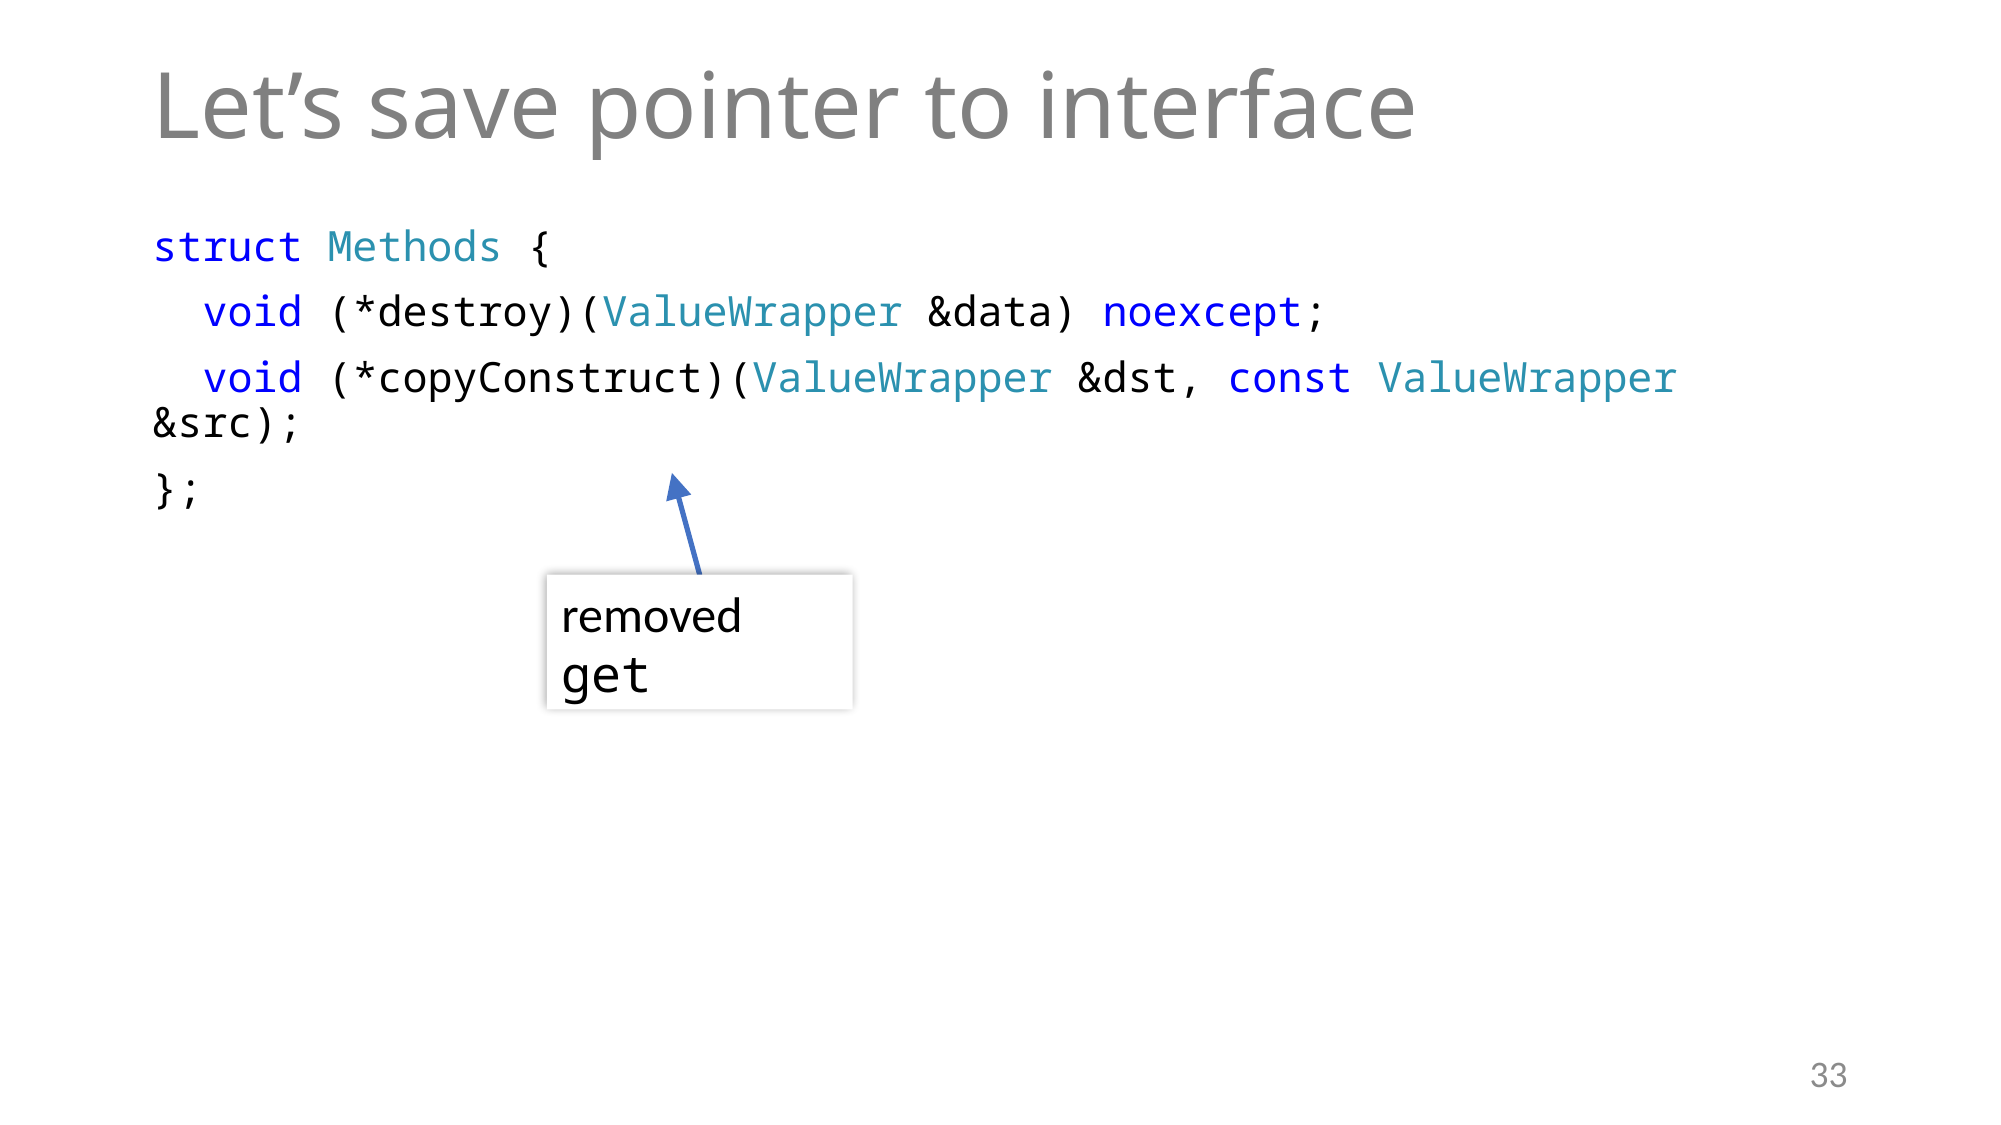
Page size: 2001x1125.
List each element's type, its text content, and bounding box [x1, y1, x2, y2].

slide_number 33 [1412, 1042, 1863, 1103]
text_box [671, 472, 700, 575]
list struct Methods { void (*destroy)(ValueWrapper &data) noexcept; void (*copyConstruct)(ValueWrapper &dst, const ValueWrapper &src); }; [137, 217, 1863, 1043]
text_box removed get [546, 574, 853, 710]
title Let’s save pointer to interface [137, 0, 1863, 217]
